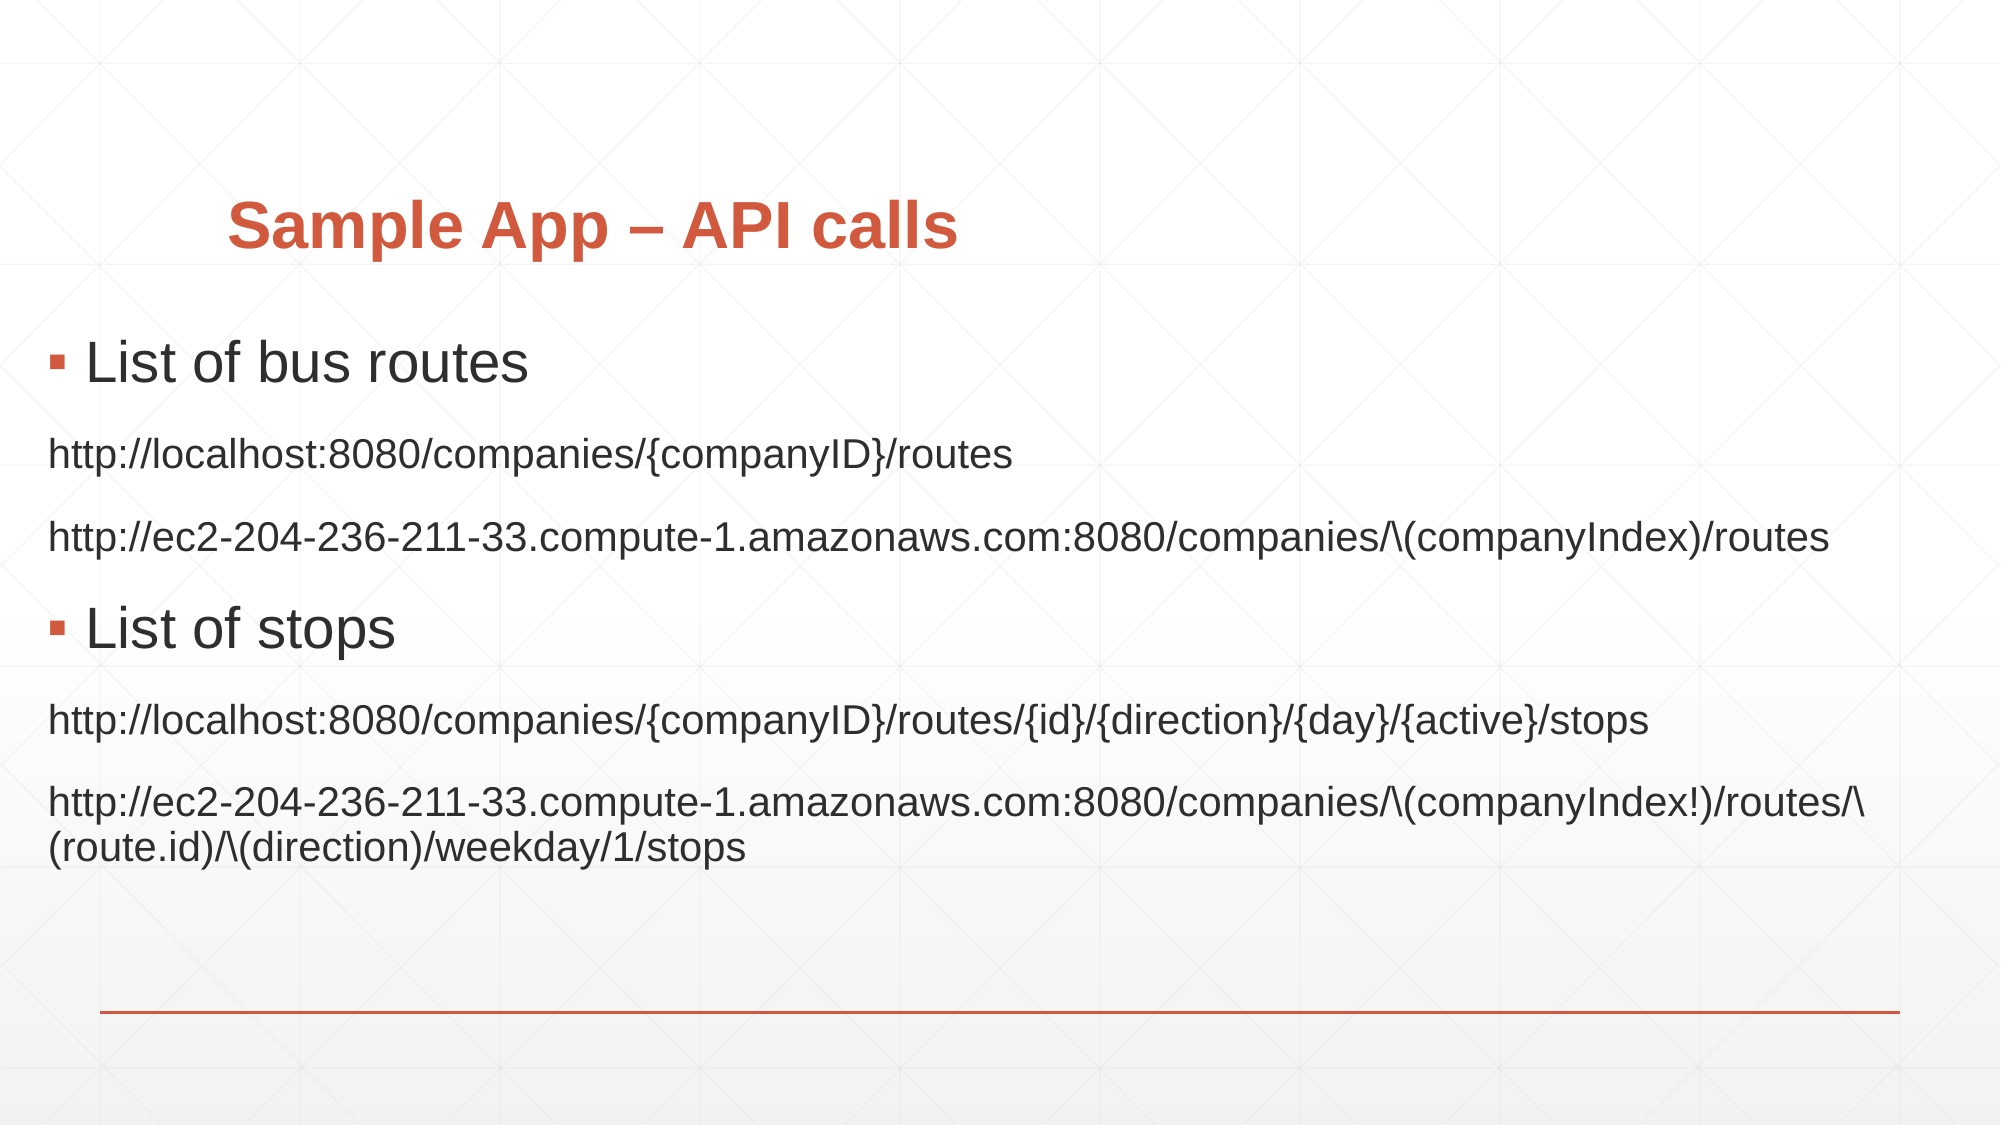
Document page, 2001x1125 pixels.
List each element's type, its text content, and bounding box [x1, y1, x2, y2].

list List of bus routes http://localhost:8080/companies/{companyID}/routes http://ec2-204-236-211-33.compute-1.amazonaws.com:8080/companies/\(companyIndex)/routes List of stops http://localhost:8080/companies/{companyID}/routes/{id}/{direction}/{day}/{active}/stops http://ec2-204-236-211-33.compute-1.amazonaws.com:8080/companies/\(companyIndex!)/routes/\(route.id)/\(direction)/weekday/1/stops [33, 324, 1959, 950]
title Sample App – API calls [212, 82, 1788, 271]
